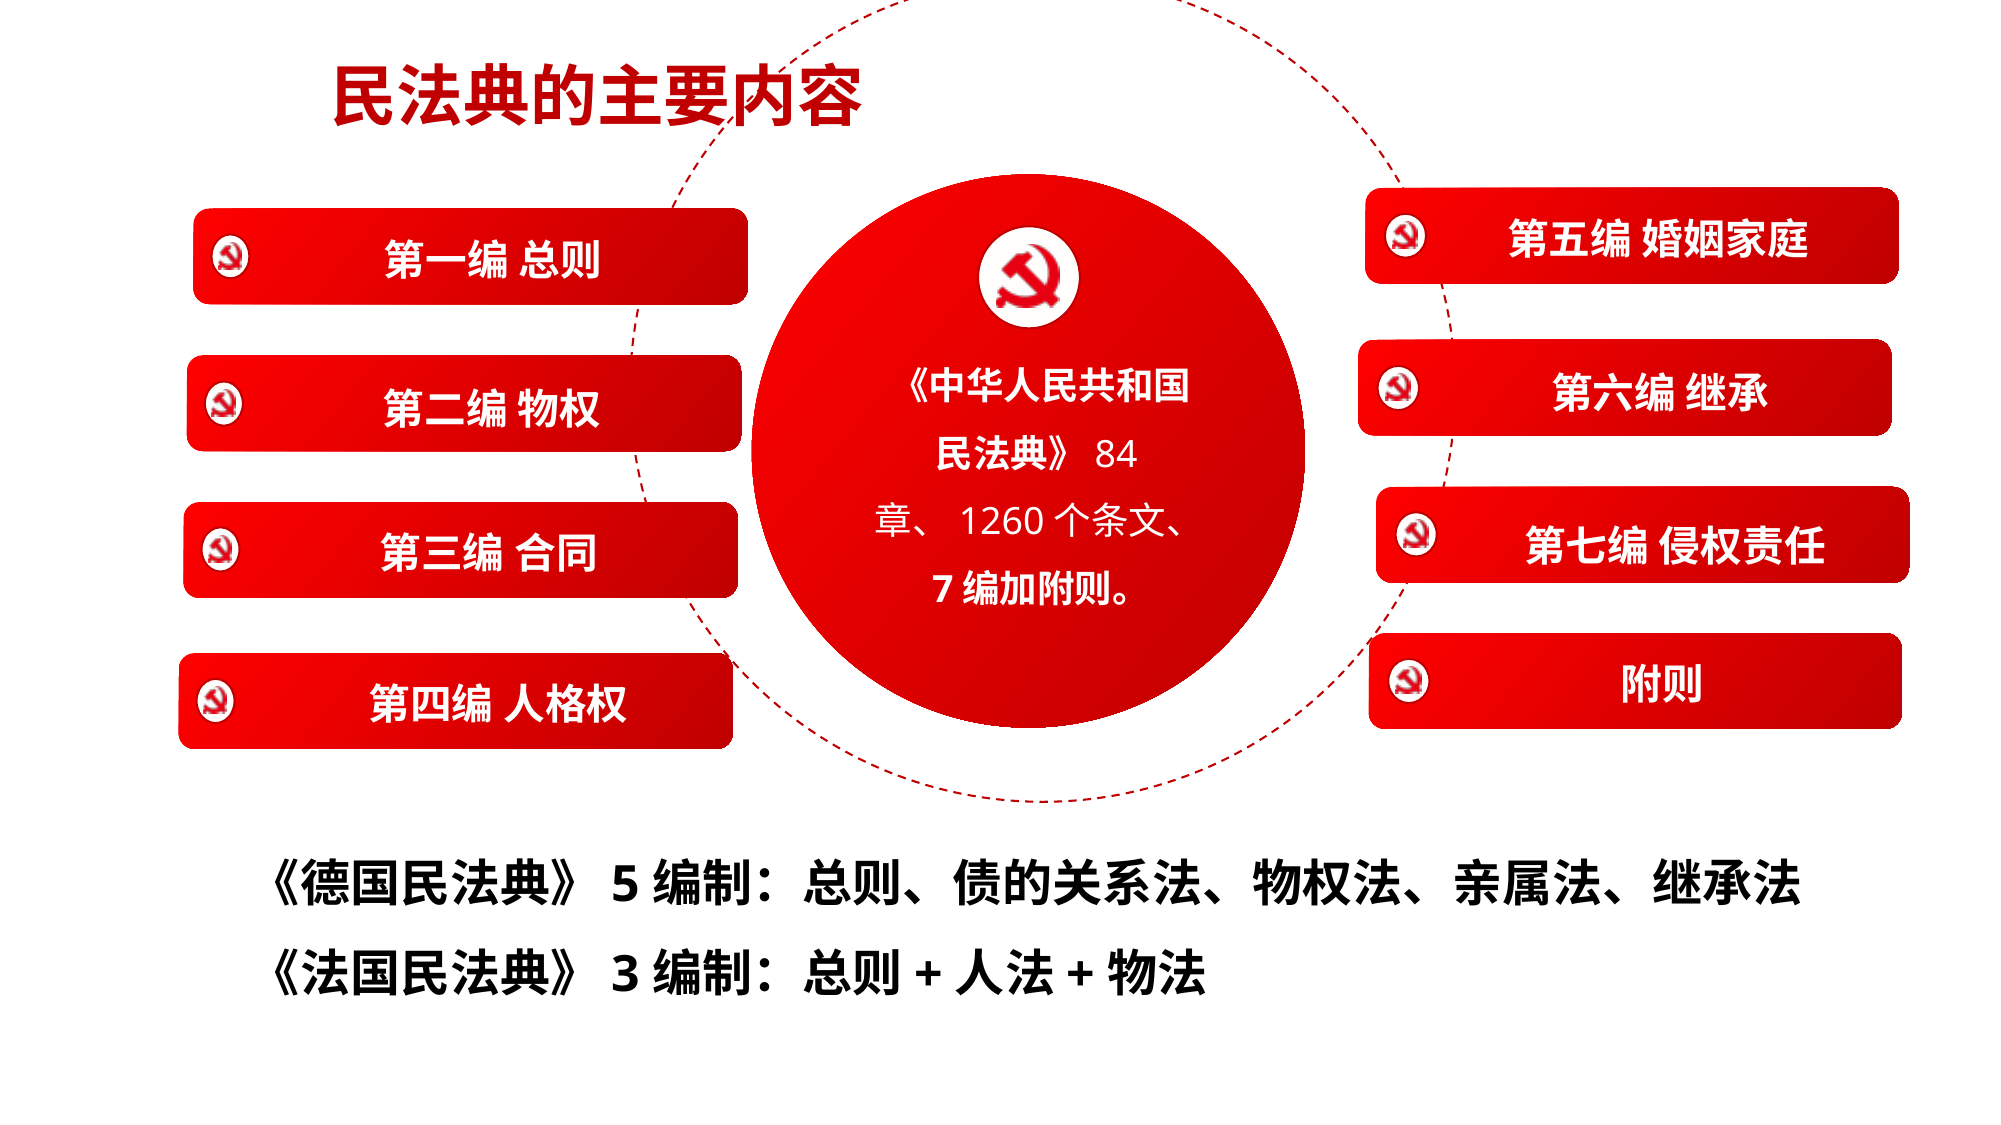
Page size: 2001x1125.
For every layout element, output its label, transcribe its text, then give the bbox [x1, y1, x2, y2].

text_box 《德国民法典》5编制：总则、债的关系法、物权法、亲属法、继承法 《法国民法典》3编制：总则+人法+物法 [235, 814, 1848, 1009]
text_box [1368, 633, 1902, 729]
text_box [183, 502, 738, 598]
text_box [751, 174, 1305, 728]
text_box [186, 355, 742, 452]
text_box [1365, 187, 1899, 284]
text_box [193, 208, 748, 305]
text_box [178, 653, 763, 749]
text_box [1357, 339, 1902, 436]
text_box 民法典的主要内容 [258, 55, 799, 150]
text_box [807, 728, 1280, 803]
text_box [630, 0, 1454, 708]
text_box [1376, 486, 1914, 583]
